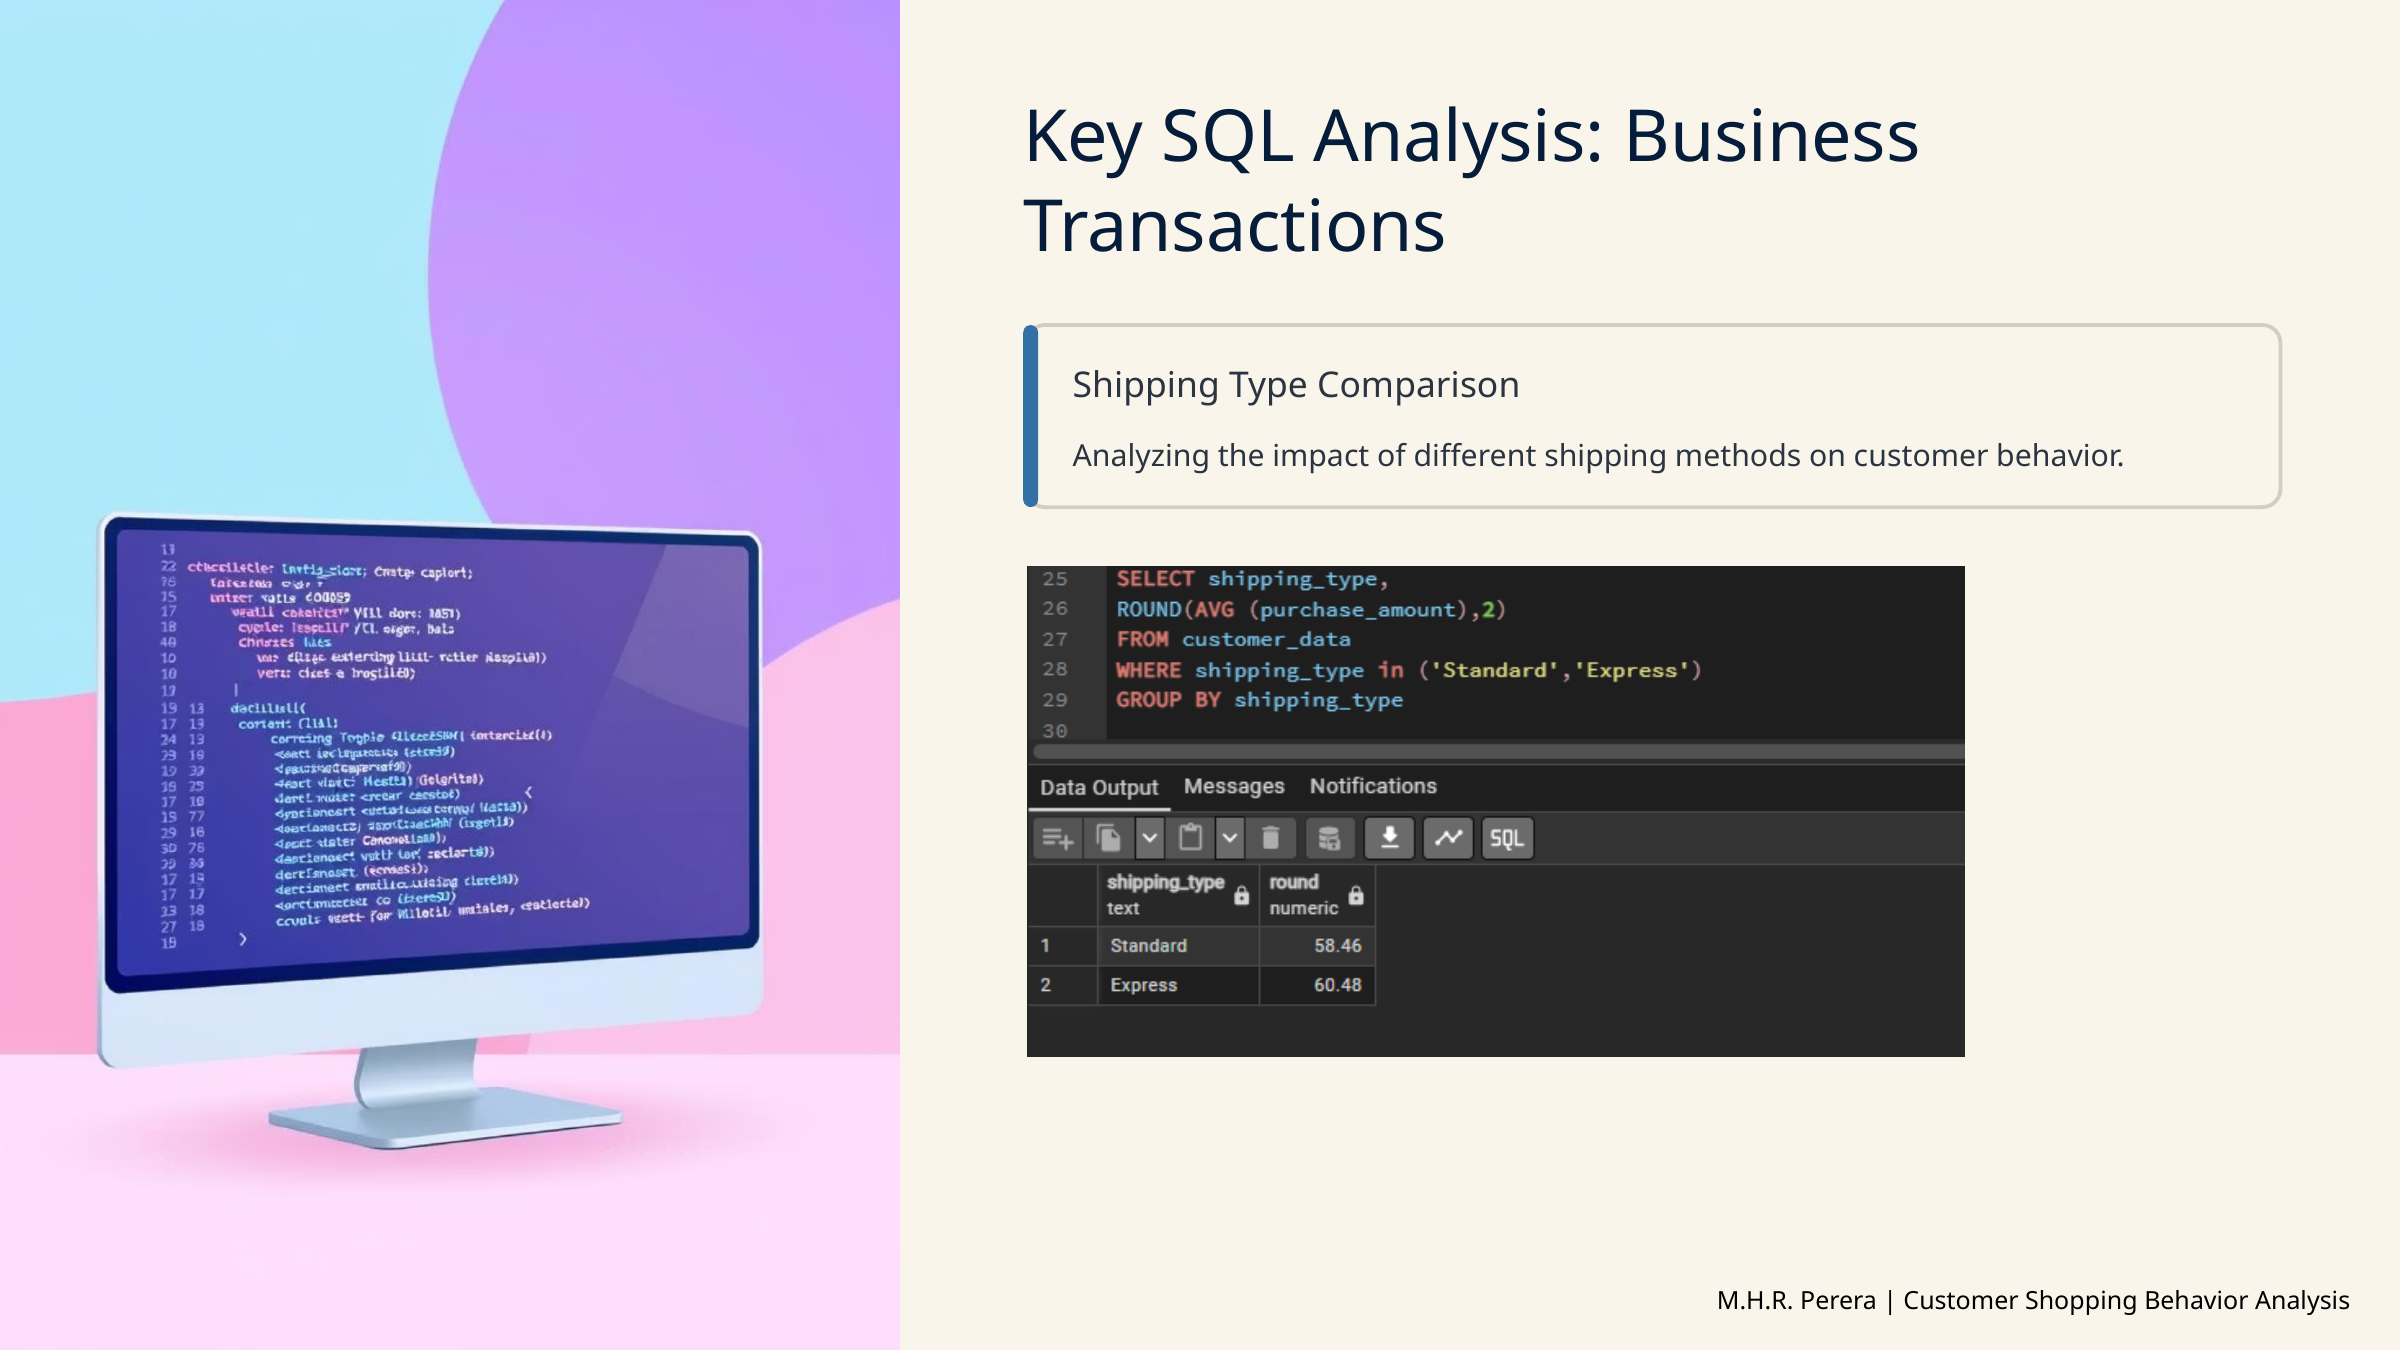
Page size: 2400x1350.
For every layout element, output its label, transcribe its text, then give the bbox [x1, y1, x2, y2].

text_box Shipping Type Comparison [1072, 359, 1535, 405]
text_box Key SQL Analysis: Business Transactions [1023, 84, 2277, 266]
text_box [1023, 324, 1039, 508]
picture [1026, 566, 1965, 1057]
text_box M.H.R. Perera | Customer Shopping Behavior Analysis [1702, 1277, 2400, 1350]
text_box [1036, 324, 2281, 508]
text_box [900, 1264, 2400, 1350]
picture [0, 0, 900, 1350]
text_box Analyzing the impact of different shipping methods on customer behavior. [1072, 423, 2246, 473]
